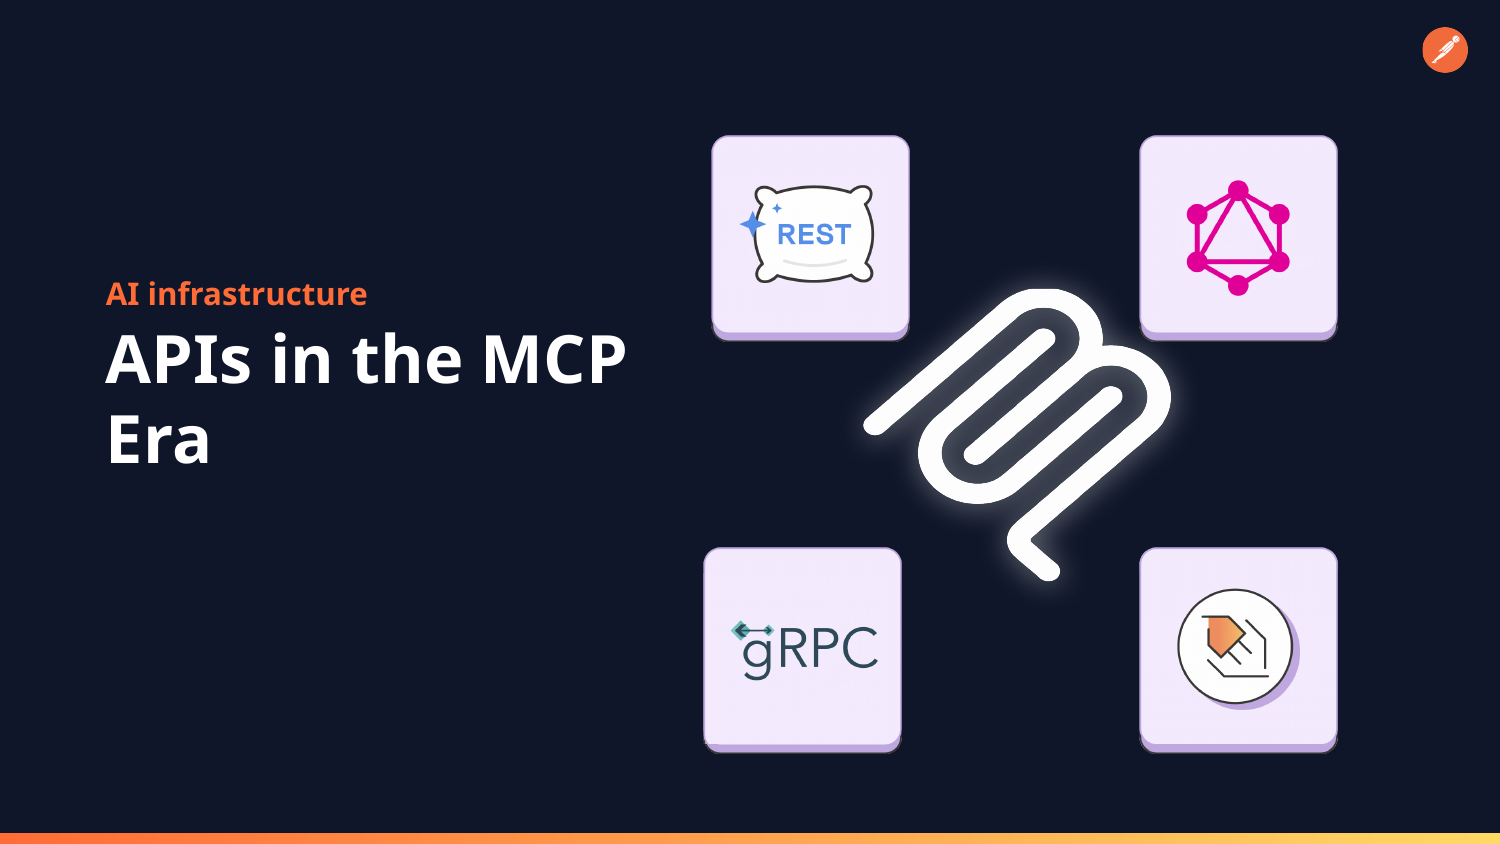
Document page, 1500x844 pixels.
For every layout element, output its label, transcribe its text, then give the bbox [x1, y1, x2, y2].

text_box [1139, 541, 1341, 754]
picture [849, 288, 1185, 583]
picture [1422, 27, 1472, 73]
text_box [703, 541, 905, 754]
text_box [1139, 129, 1341, 342]
title AI infrastructure [90, 259, 607, 313]
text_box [711, 129, 913, 342]
title APIs in the MCP Era [90, 301, 750, 542]
